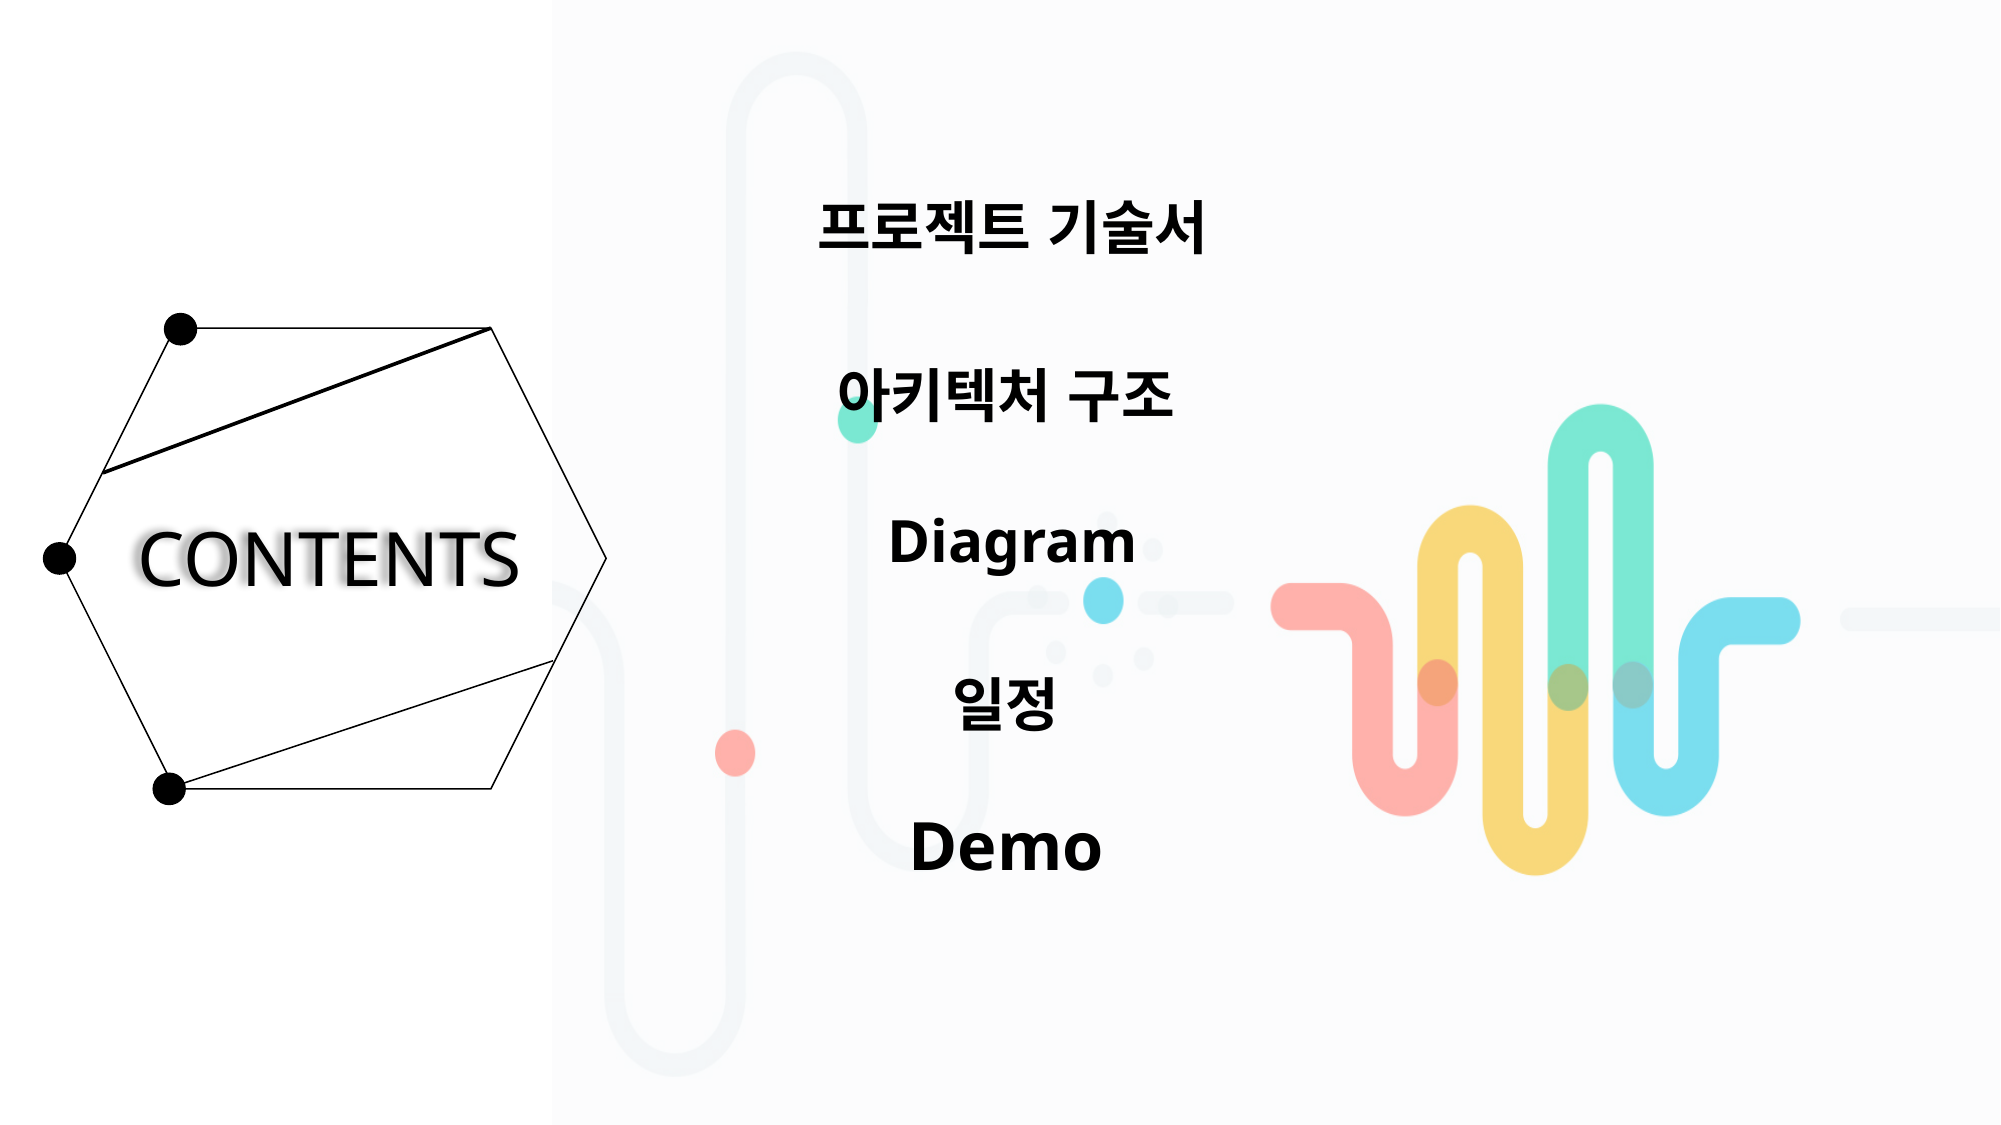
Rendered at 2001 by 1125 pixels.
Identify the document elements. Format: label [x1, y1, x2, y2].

picture [552, 0, 2000, 1125]
text_box [102, 328, 491, 473]
text_box [168, 660, 553, 789]
text_box [627, 184, 1385, 902]
text_box [43, 313, 607, 805]
